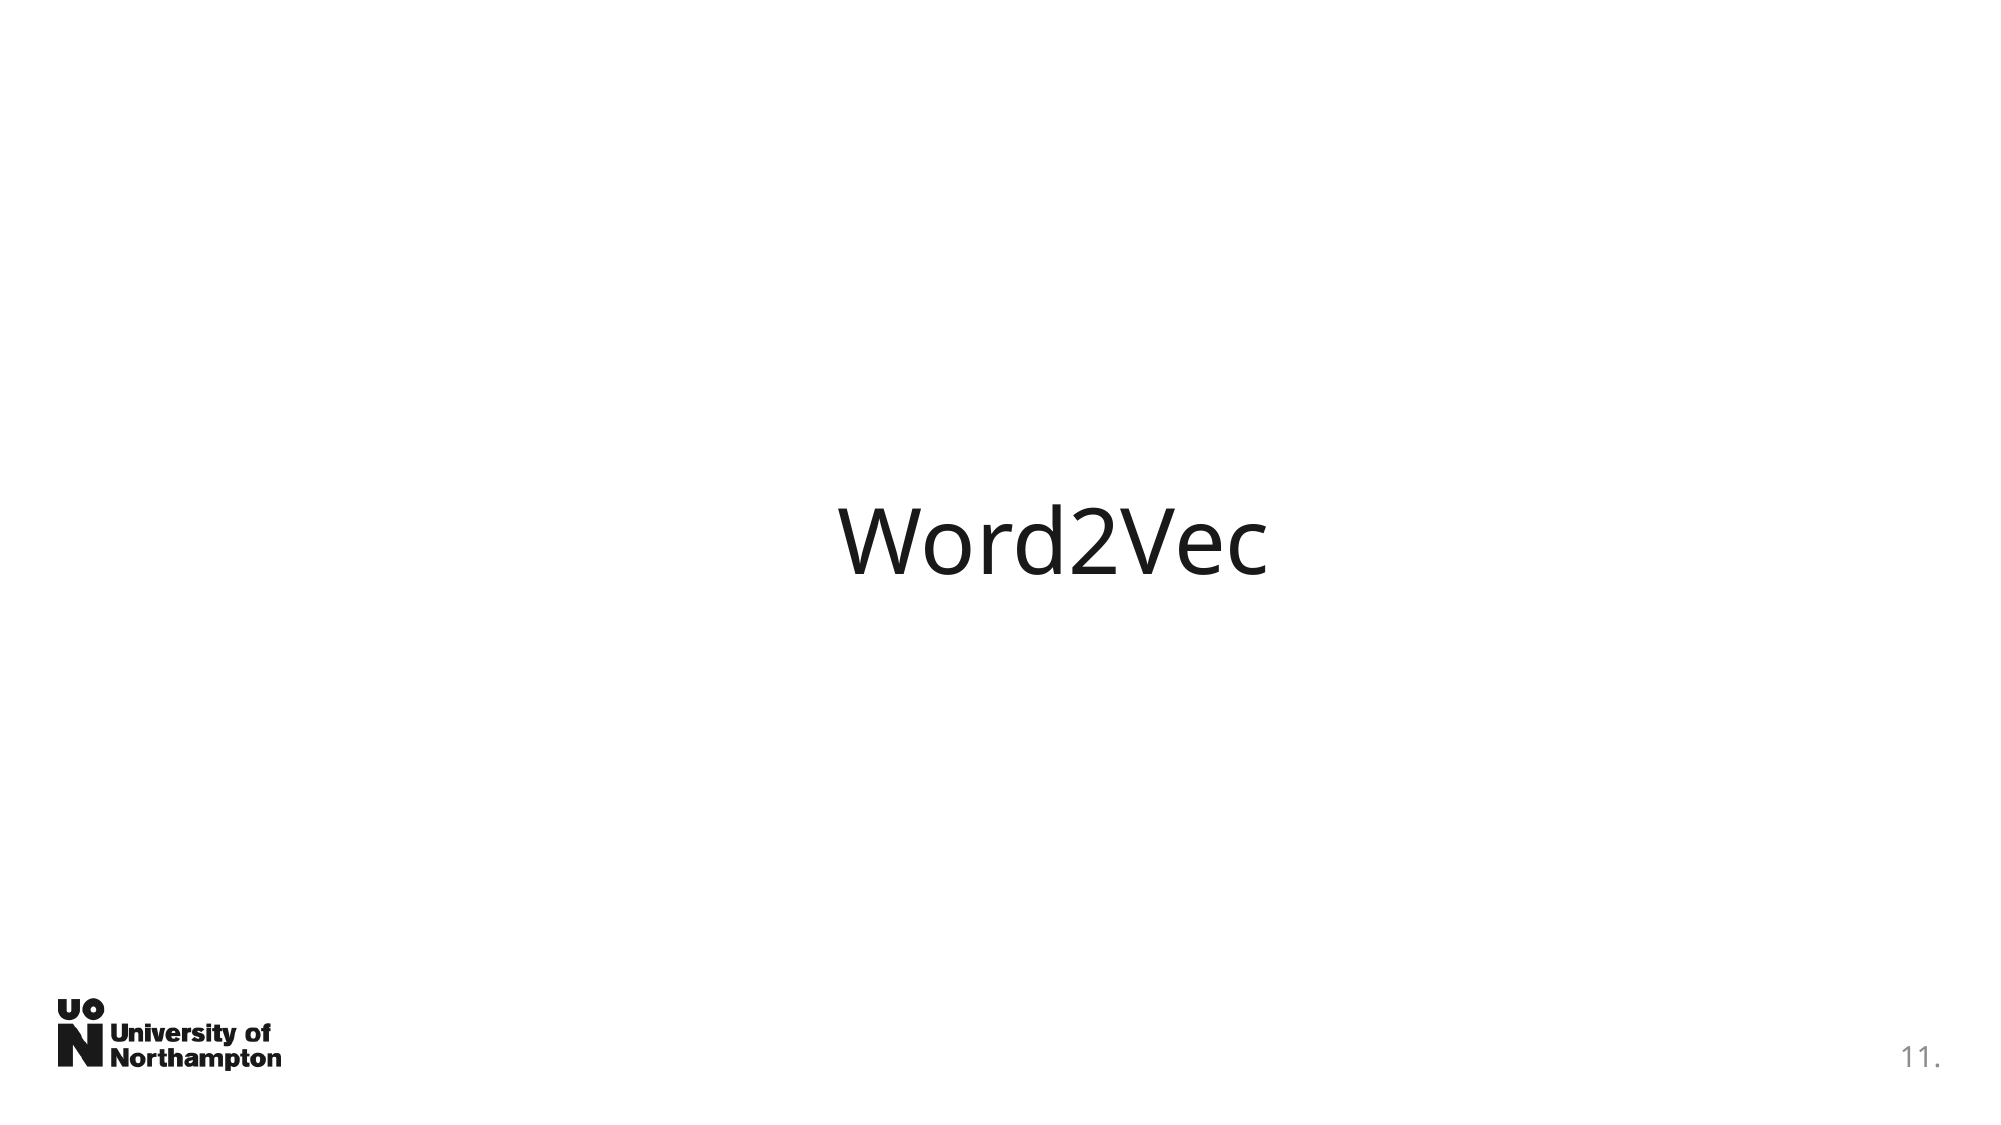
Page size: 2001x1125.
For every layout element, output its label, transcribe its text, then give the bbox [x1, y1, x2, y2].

picture [58, 998, 281, 1071]
title Word2Vec [364, 487, 1744, 586]
slide_number 11. [1743, 1027, 1957, 1087]
